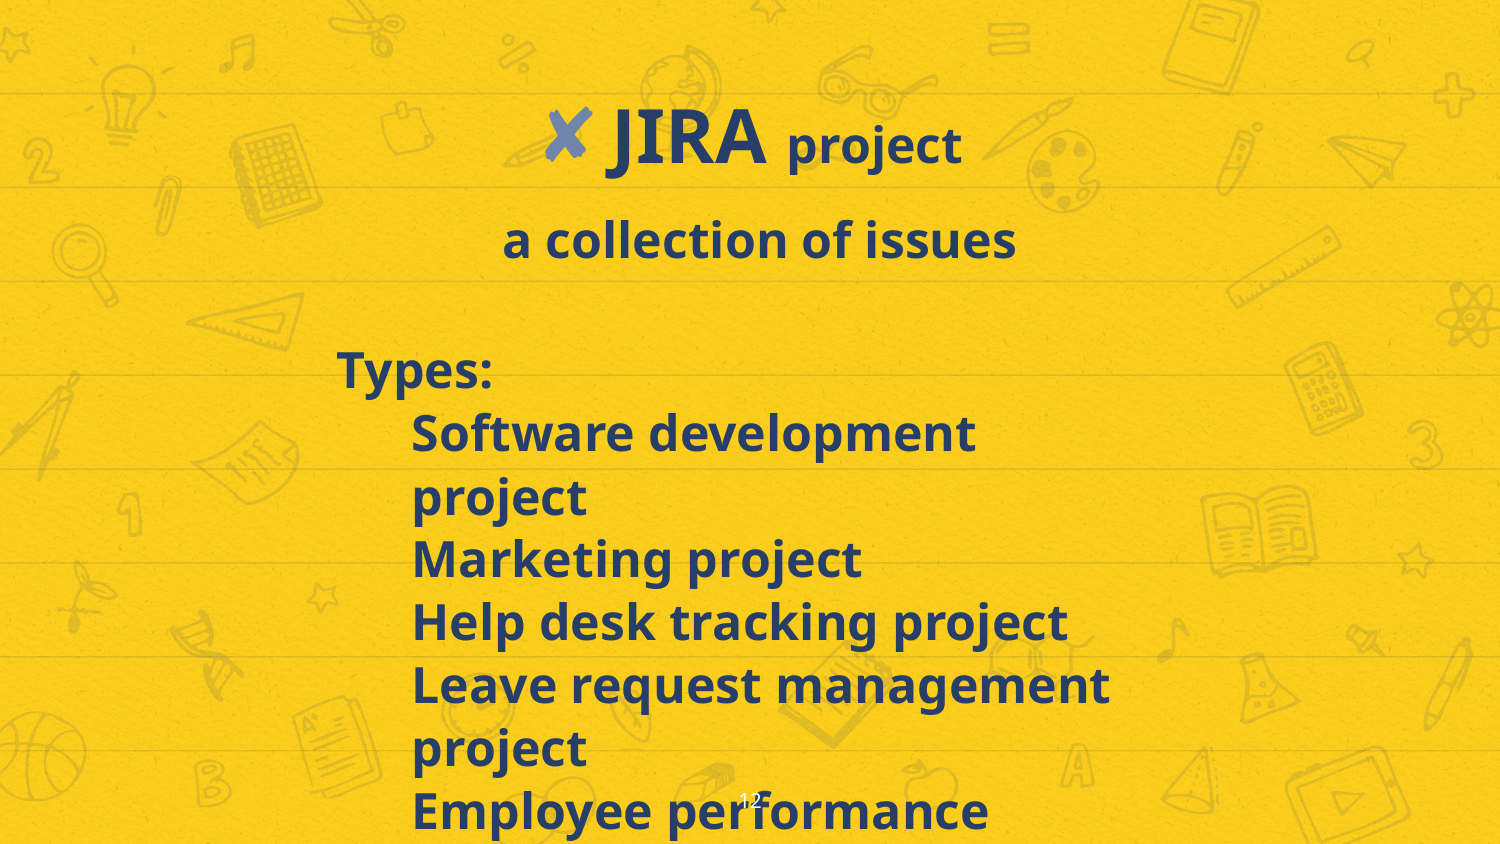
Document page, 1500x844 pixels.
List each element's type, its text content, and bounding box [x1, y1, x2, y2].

slide_number 12 [705, 779, 795, 825]
picture [0, 0, 1500, 844]
list JIRA project a collection of issues Types: Software development project Marketing project Help desk tracking project Leave request management project Employee performance system [336, 84, 1164, 770]
